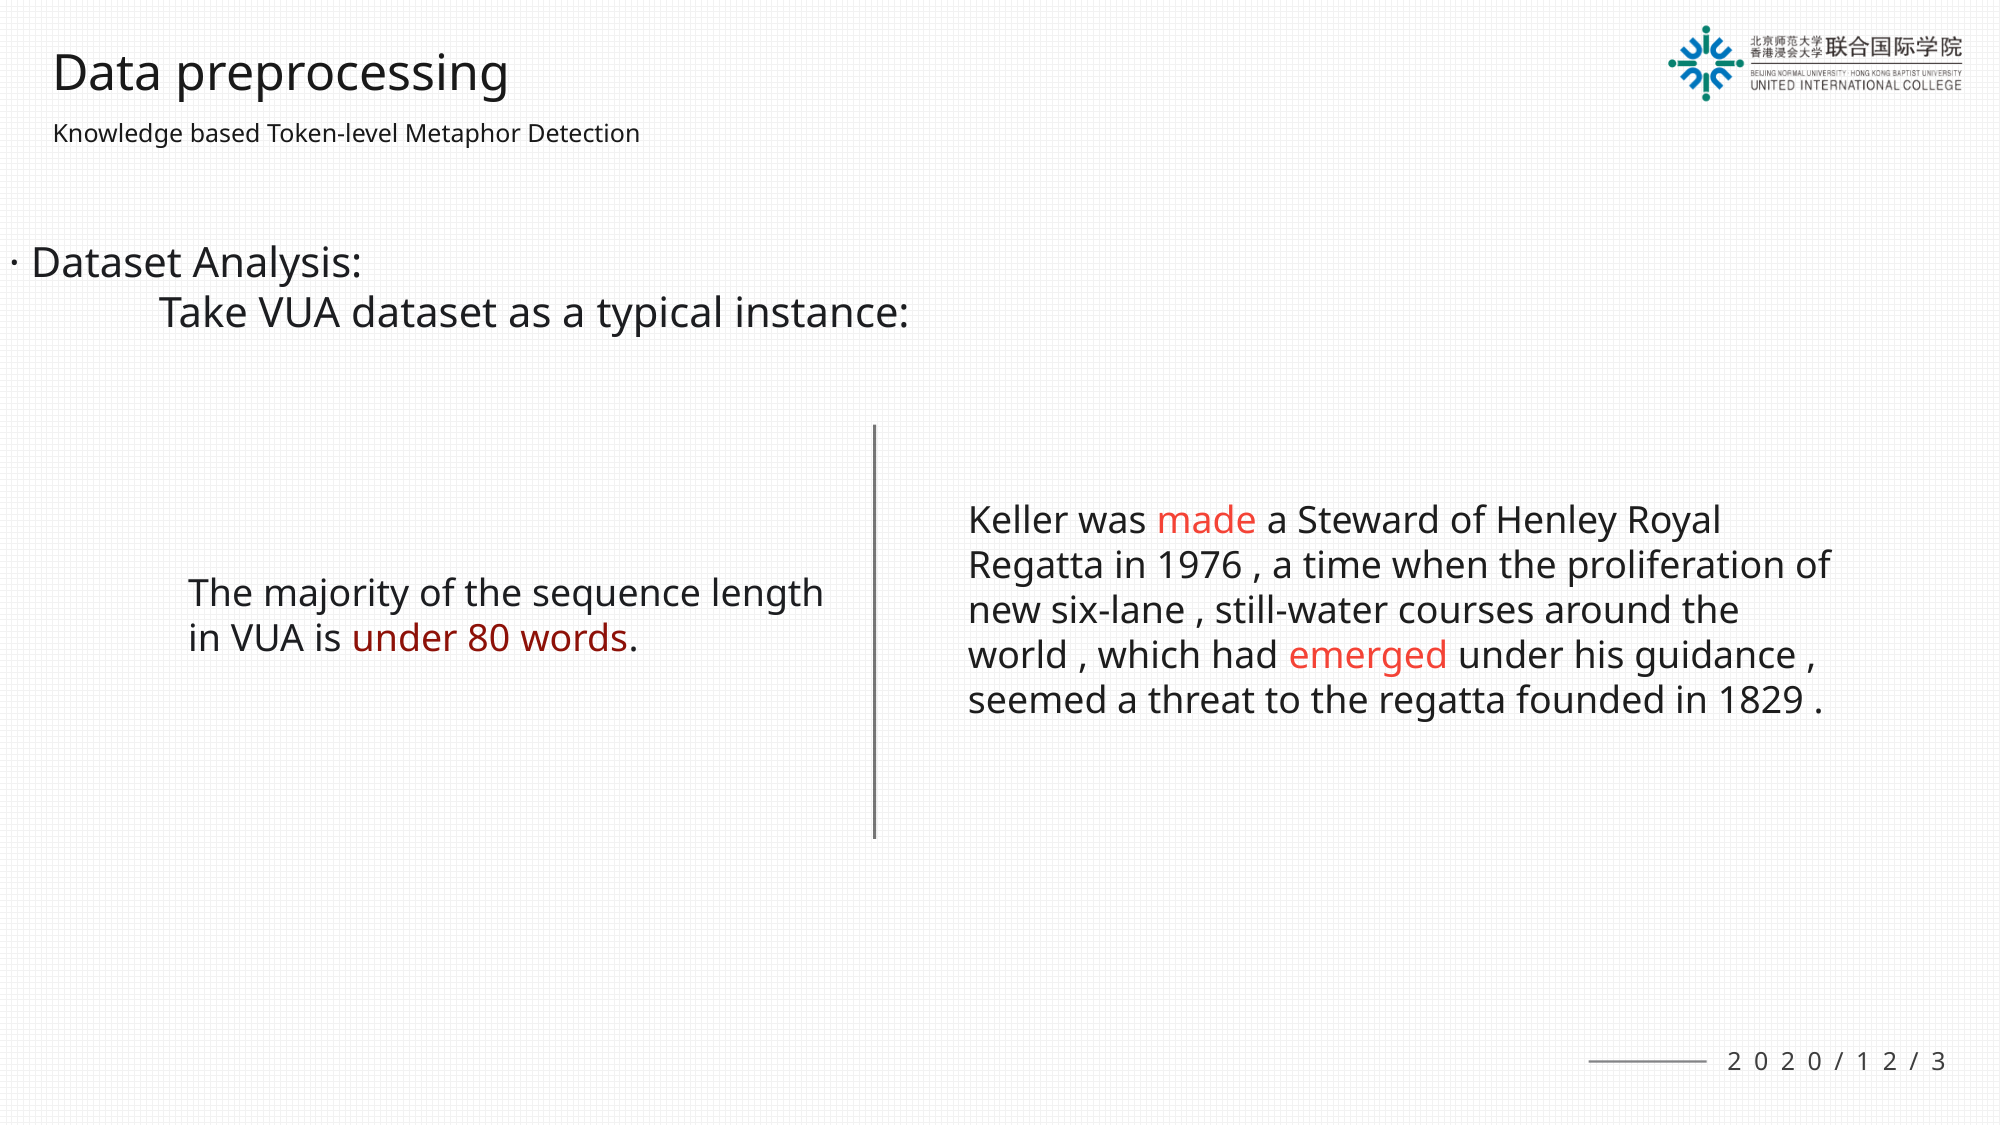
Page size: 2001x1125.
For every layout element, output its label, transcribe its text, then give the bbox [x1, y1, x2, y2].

text_box [1588, 1059, 1708, 1064]
text_box 2020/12/3 [1709, 1023, 1964, 1079]
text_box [52, 31, 724, 145]
text_box · Dataset Analysis: Take VUA dataset as a typical instance: [0, 228, 925, 344]
picture [1666, 18, 1964, 109]
text_box The majority of the sequence length in VUA is under 80 words. [173, 561, 863, 667]
text_box Keller was made a Steward of Henley Royal Regatta in 1976 , a time when the proliferation of new six-lane , still-water courses around the world , which had emerged under his guidance , seemed a threat to the regatta founded in 1829 . [953, 488, 1849, 728]
